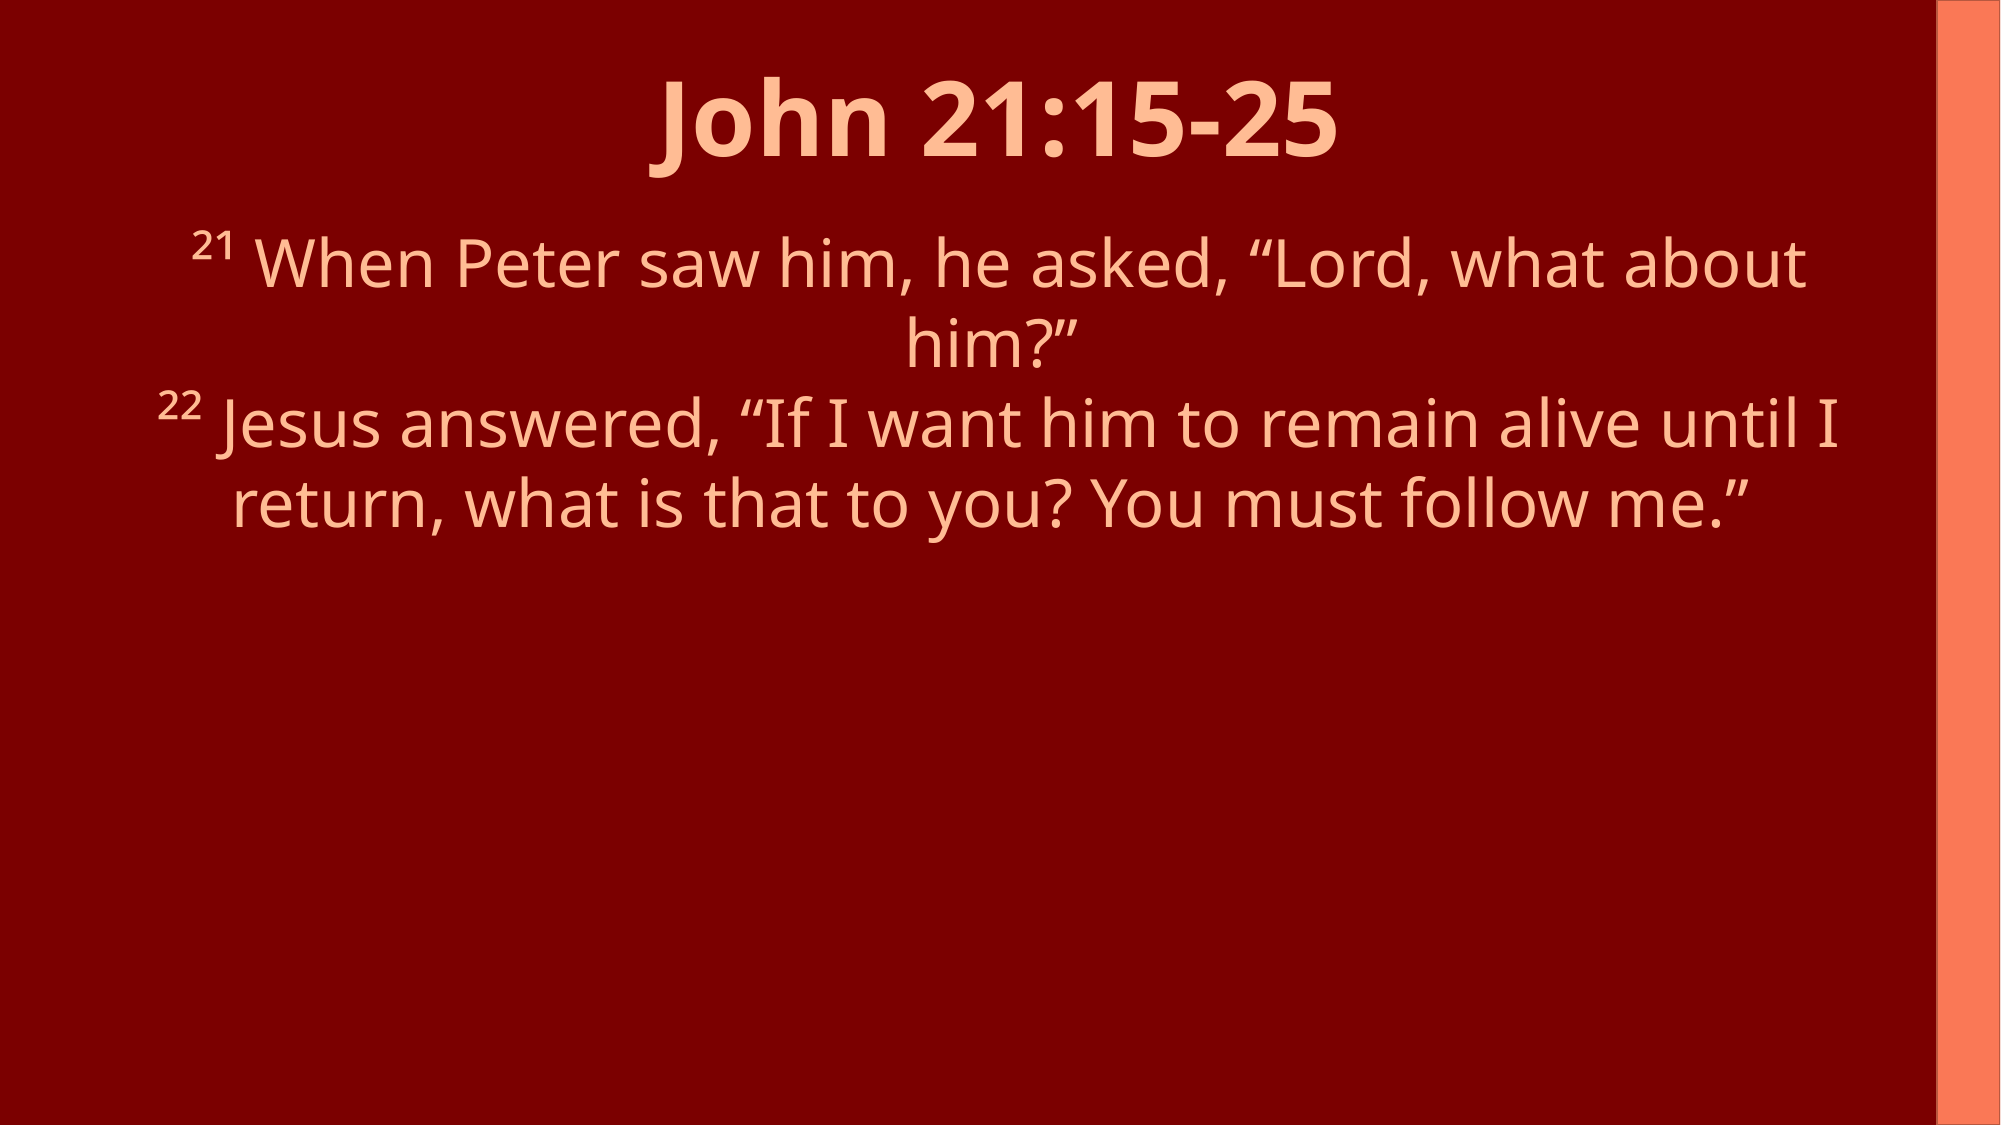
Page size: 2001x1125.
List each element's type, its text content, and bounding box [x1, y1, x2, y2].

text_box ²¹ When Peter saw him, he asked, “Lord, what about him?” ²² Jesus answered, “If I want him to remain alive until I return, what is that to you? You must follow me.” [99, 213, 1900, 549]
text_box John 21:15-25 [99, 44, 1900, 185]
